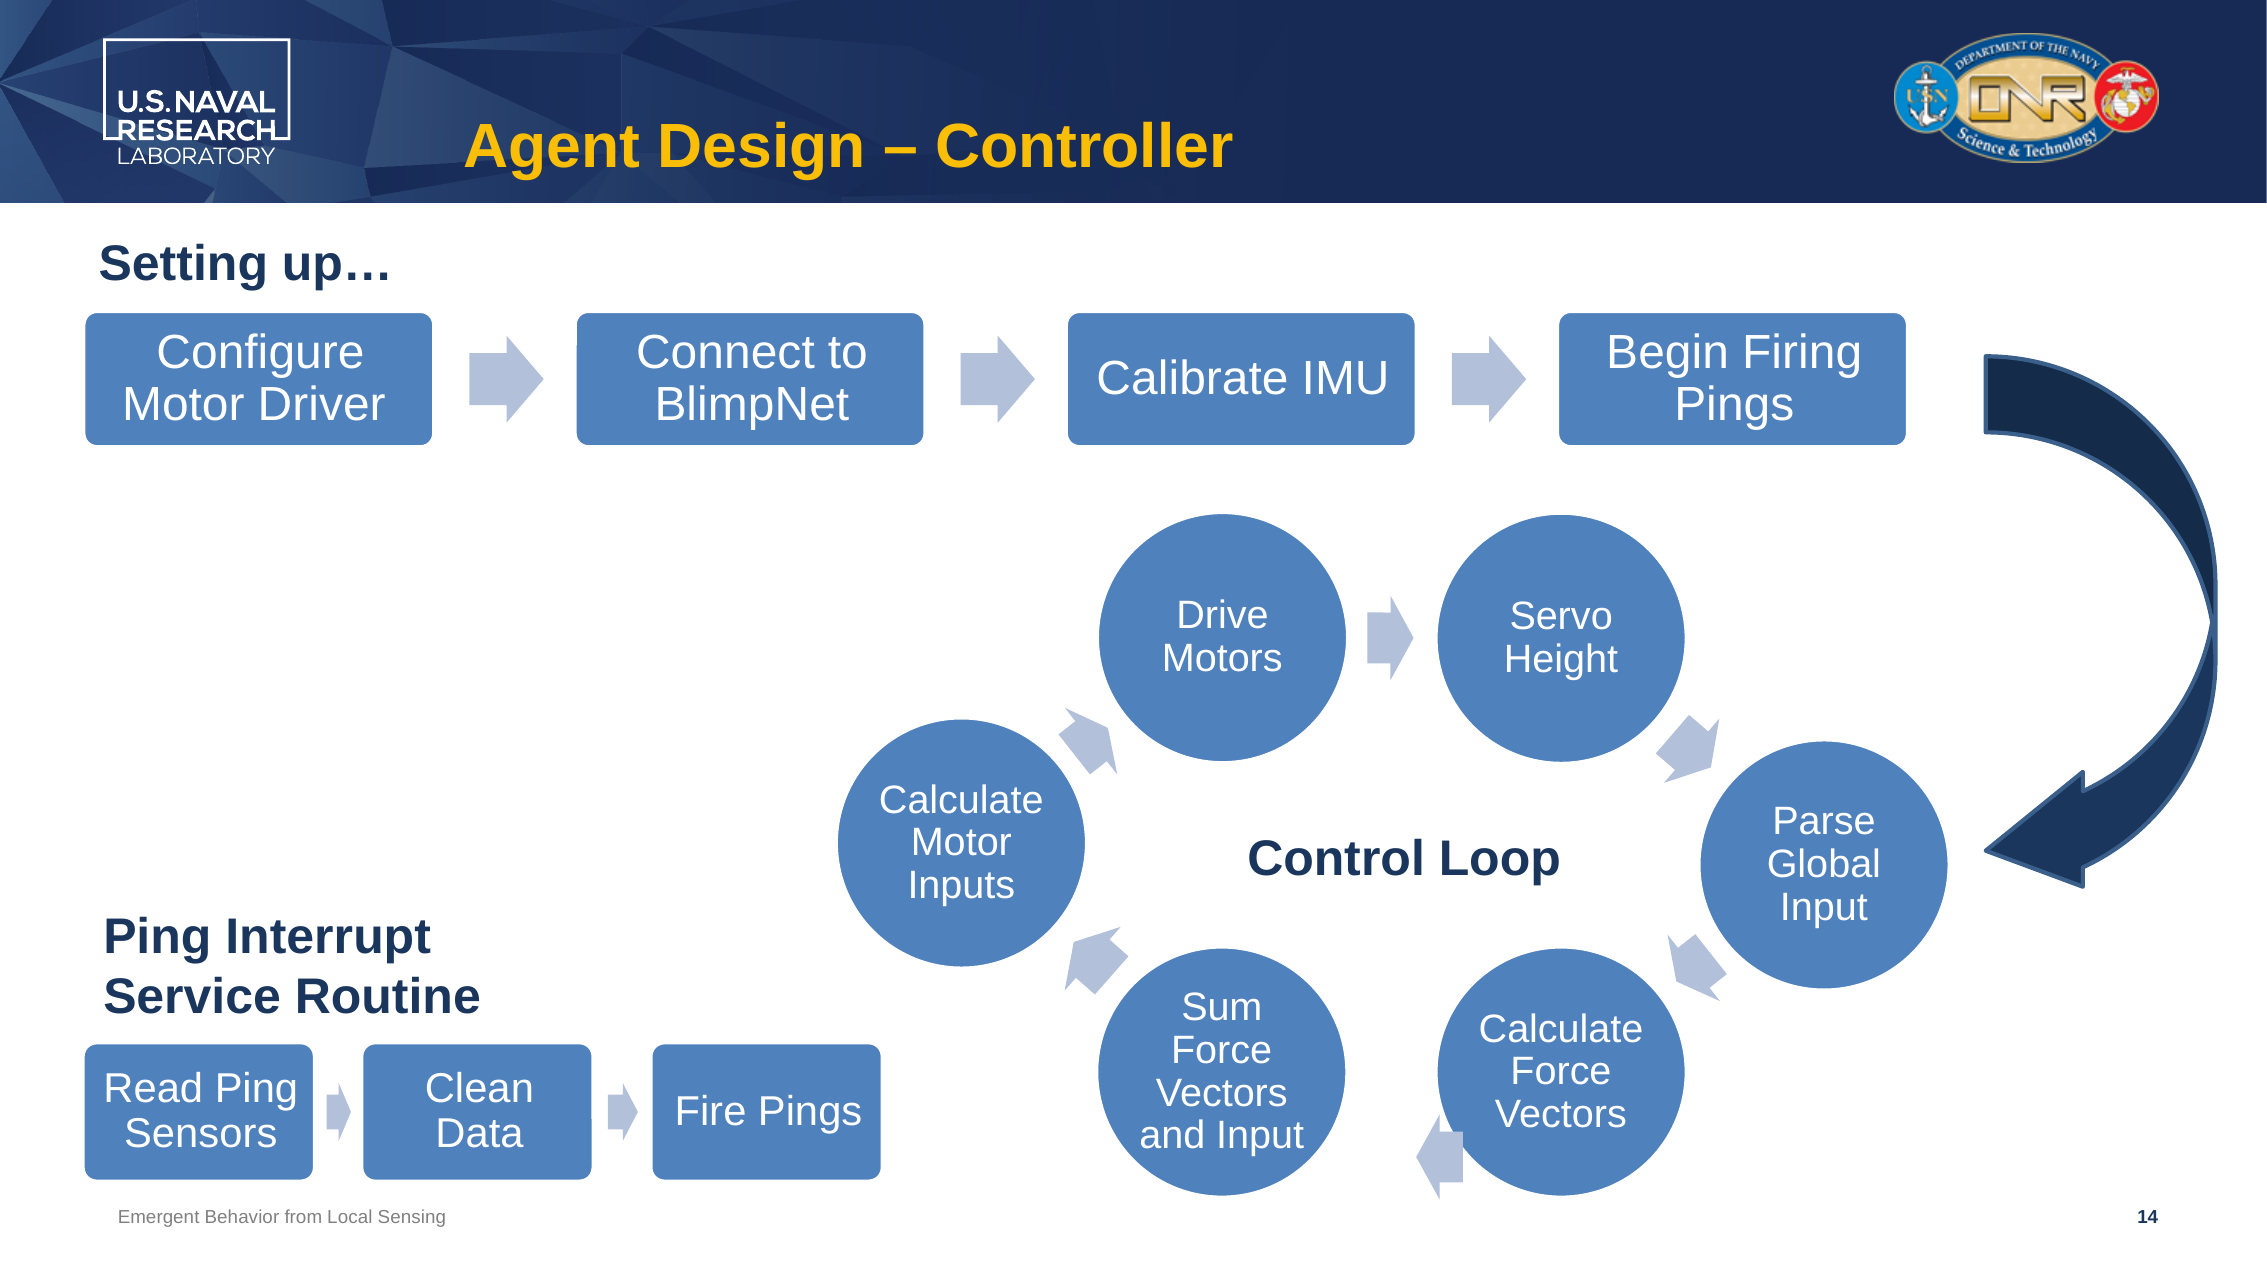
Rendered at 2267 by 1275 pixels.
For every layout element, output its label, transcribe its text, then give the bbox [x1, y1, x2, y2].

text_box [607, 1083, 638, 1141]
text_box Ping Interrupt Service Routine [88, 895, 503, 1031]
text_box Agent Design – Controller [463, 104, 2112, 180]
text_box Servo Height [1433, 510, 1689, 766]
text_box Configure Motor Driver [81, 308, 437, 450]
text_box [1064, 926, 1129, 995]
text_box [1983, 354, 2218, 889]
text_box Clean Data [359, 1040, 596, 1181]
text_box Fire Pings [648, 1040, 885, 1184]
text_box Read Ping Sensors [80, 1040, 318, 1184]
text_box [1416, 1114, 1463, 1200]
text_box Calibrate IMU [1063, 308, 1419, 450]
text_box [1655, 714, 1720, 783]
text_box Parse Global Input [1696, 737, 1952, 993]
text_box Emergent Behavior from Local Sensing [103, 1181, 868, 1250]
picture [0, 0, 2267, 203]
text_box [1058, 707, 1118, 775]
text_box [1451, 335, 1527, 423]
text_box [326, 1083, 351, 1141]
text_box Begin Firing Pings [1554, 308, 1911, 450]
text_box [1667, 934, 1727, 1002]
text_box [960, 335, 1035, 423]
text_box 1 [1648, 1181, 2159, 1250]
text_box [469, 335, 544, 423]
text_box Connect to BlimpNet [572, 308, 928, 450]
text_box Calculate Motor Inputs [833, 715, 1090, 971]
text_box Sum Force Vectors and Input [1094, 944, 1350, 1200]
text_box Setting up… [83, 223, 409, 299]
text_box [1367, 595, 1414, 681]
text_box Drive Motors [1094, 509, 1351, 766]
text_box Calculate Force Vectors [1433, 944, 1689, 1200]
text_box Control Loop [1232, 818, 1577, 894]
